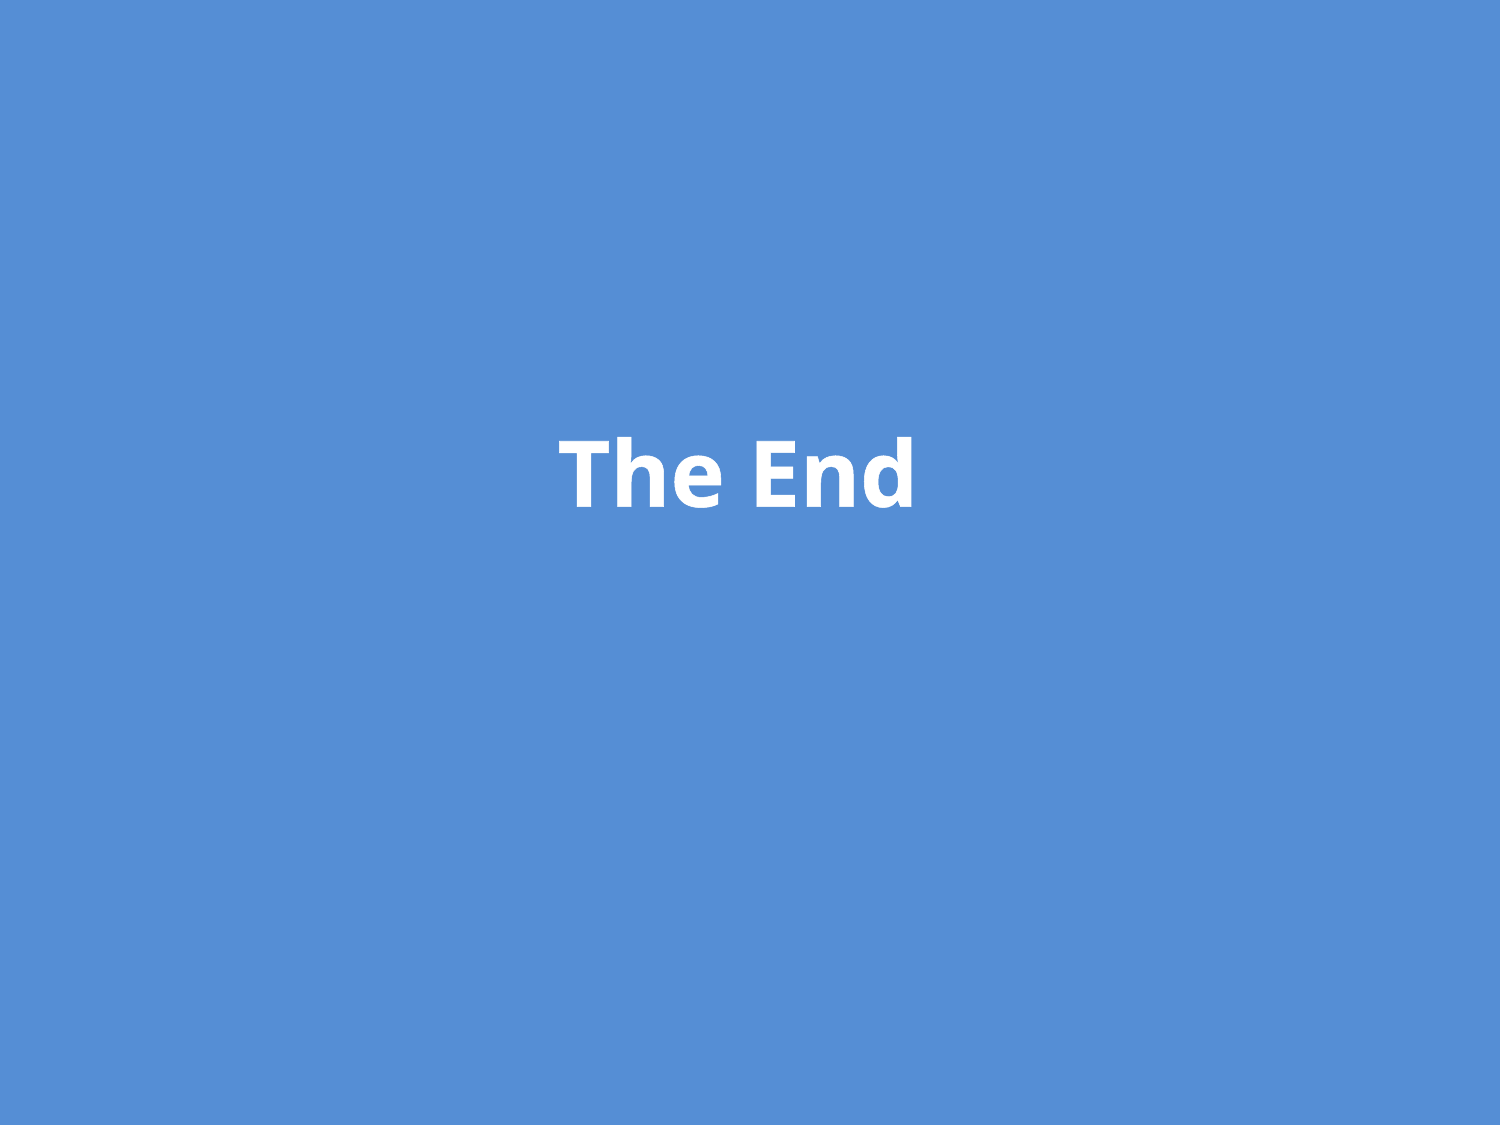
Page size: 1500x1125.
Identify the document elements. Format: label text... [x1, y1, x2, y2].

title The End [112, 349, 1388, 591]
